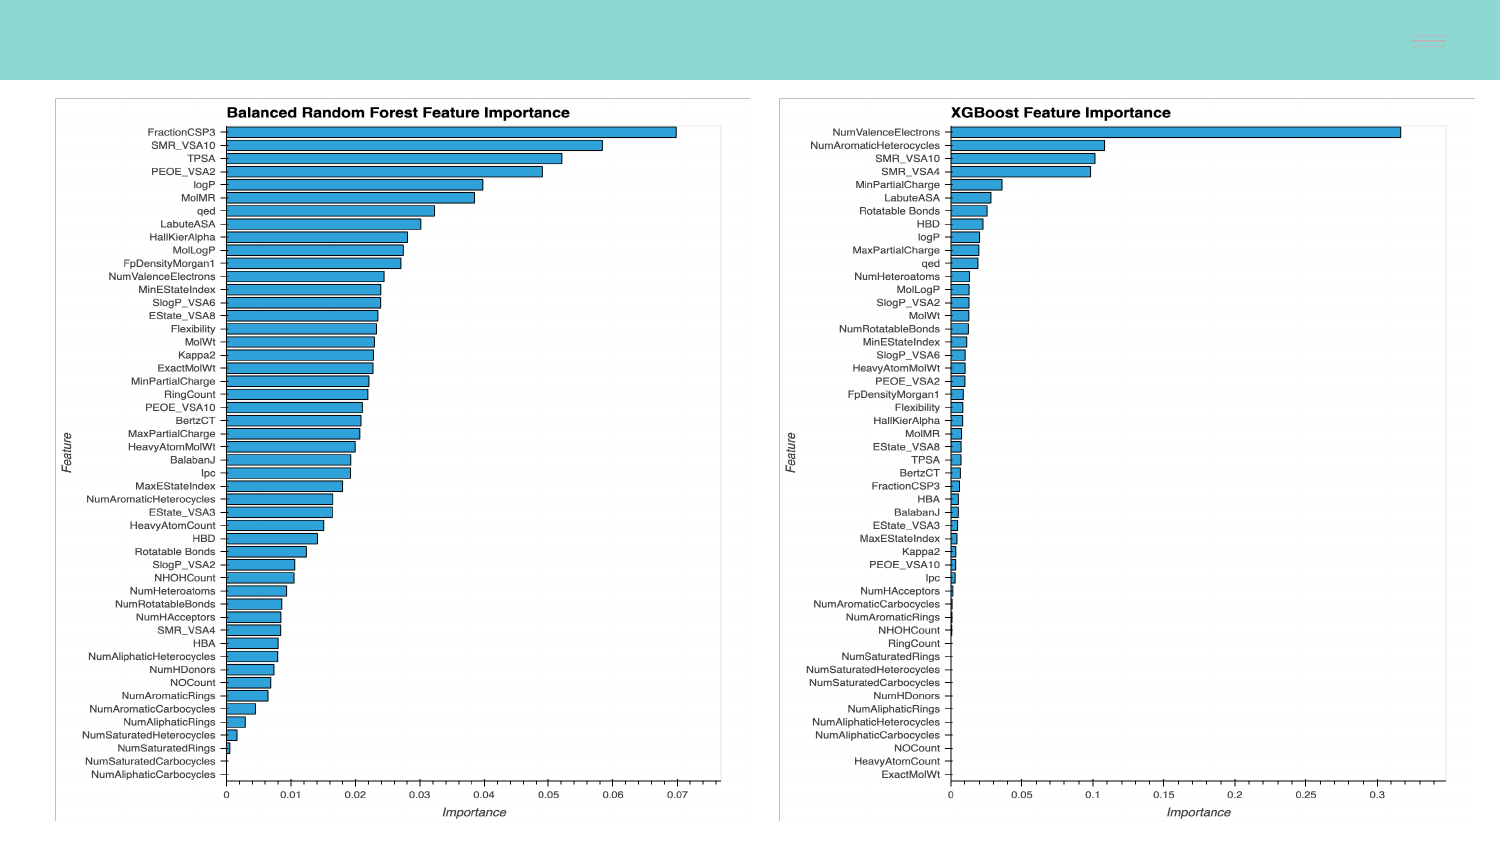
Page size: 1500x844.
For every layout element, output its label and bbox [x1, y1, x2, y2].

picture [779, 98, 1475, 822]
picture [55, 98, 751, 822]
